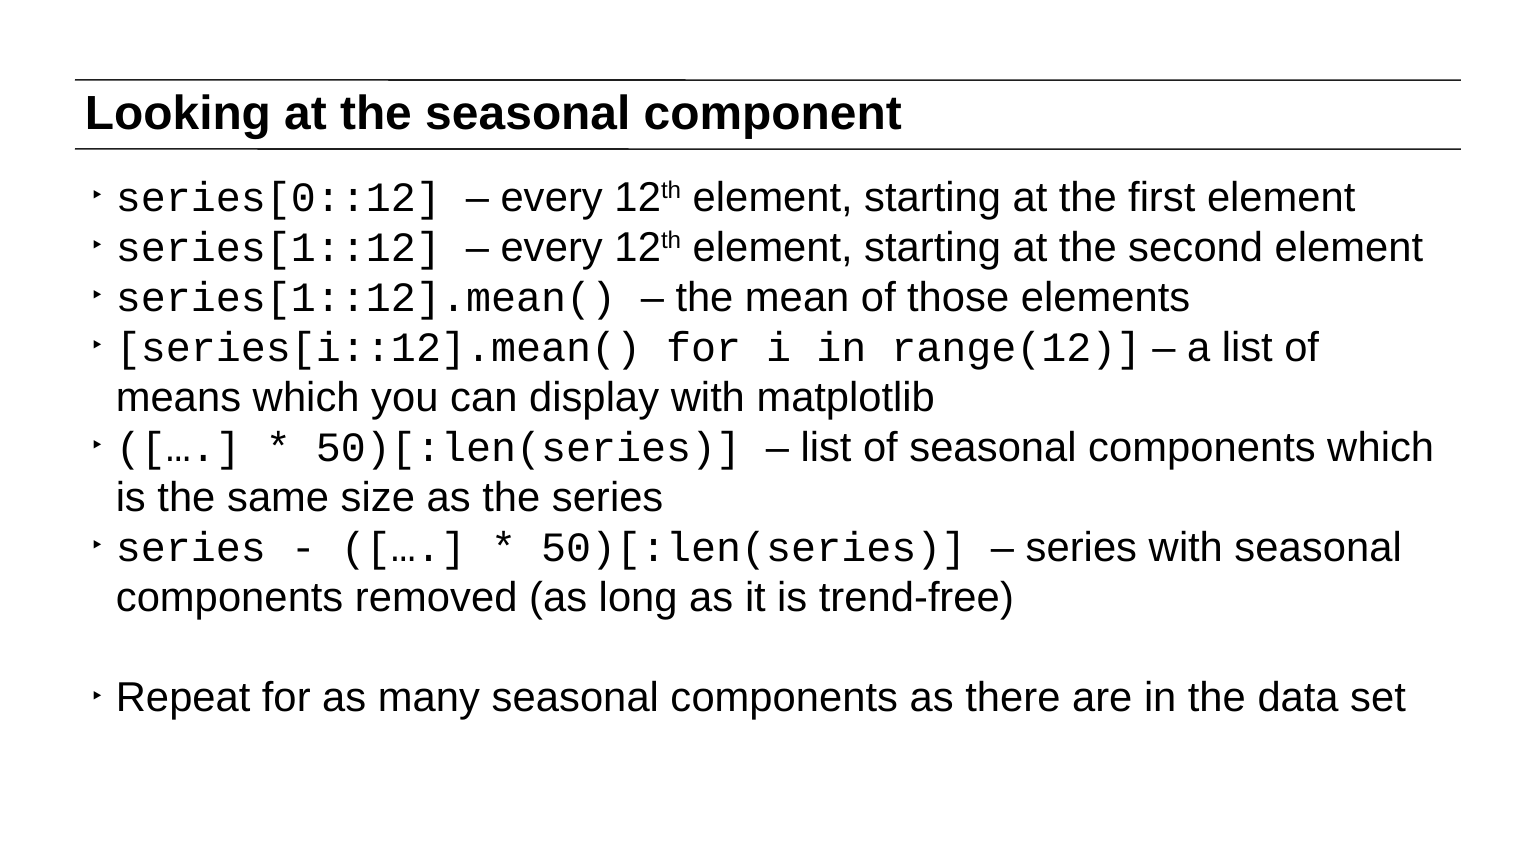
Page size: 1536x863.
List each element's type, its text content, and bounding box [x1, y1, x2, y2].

title Looking at the seasonal component [76, 82, 1369, 147]
list series[0::12] – every 12th element, starting at the first element series[1::12] – every 12th element, starting at the second element series[1::12].mean() – the mean of those elements [series[i::12].mean() for i in range(12)] – a list of means which you can display with matplotlib ([….] * 50)[:len(series)] – list of seasonal components which is the same size as the series series - ([….] * 50)[:len(series)] – series with seasonal components removed (as long as it is trend-free) Repeat for as many seasonal components as there are in the data set [76, 160, 1460, 823]
